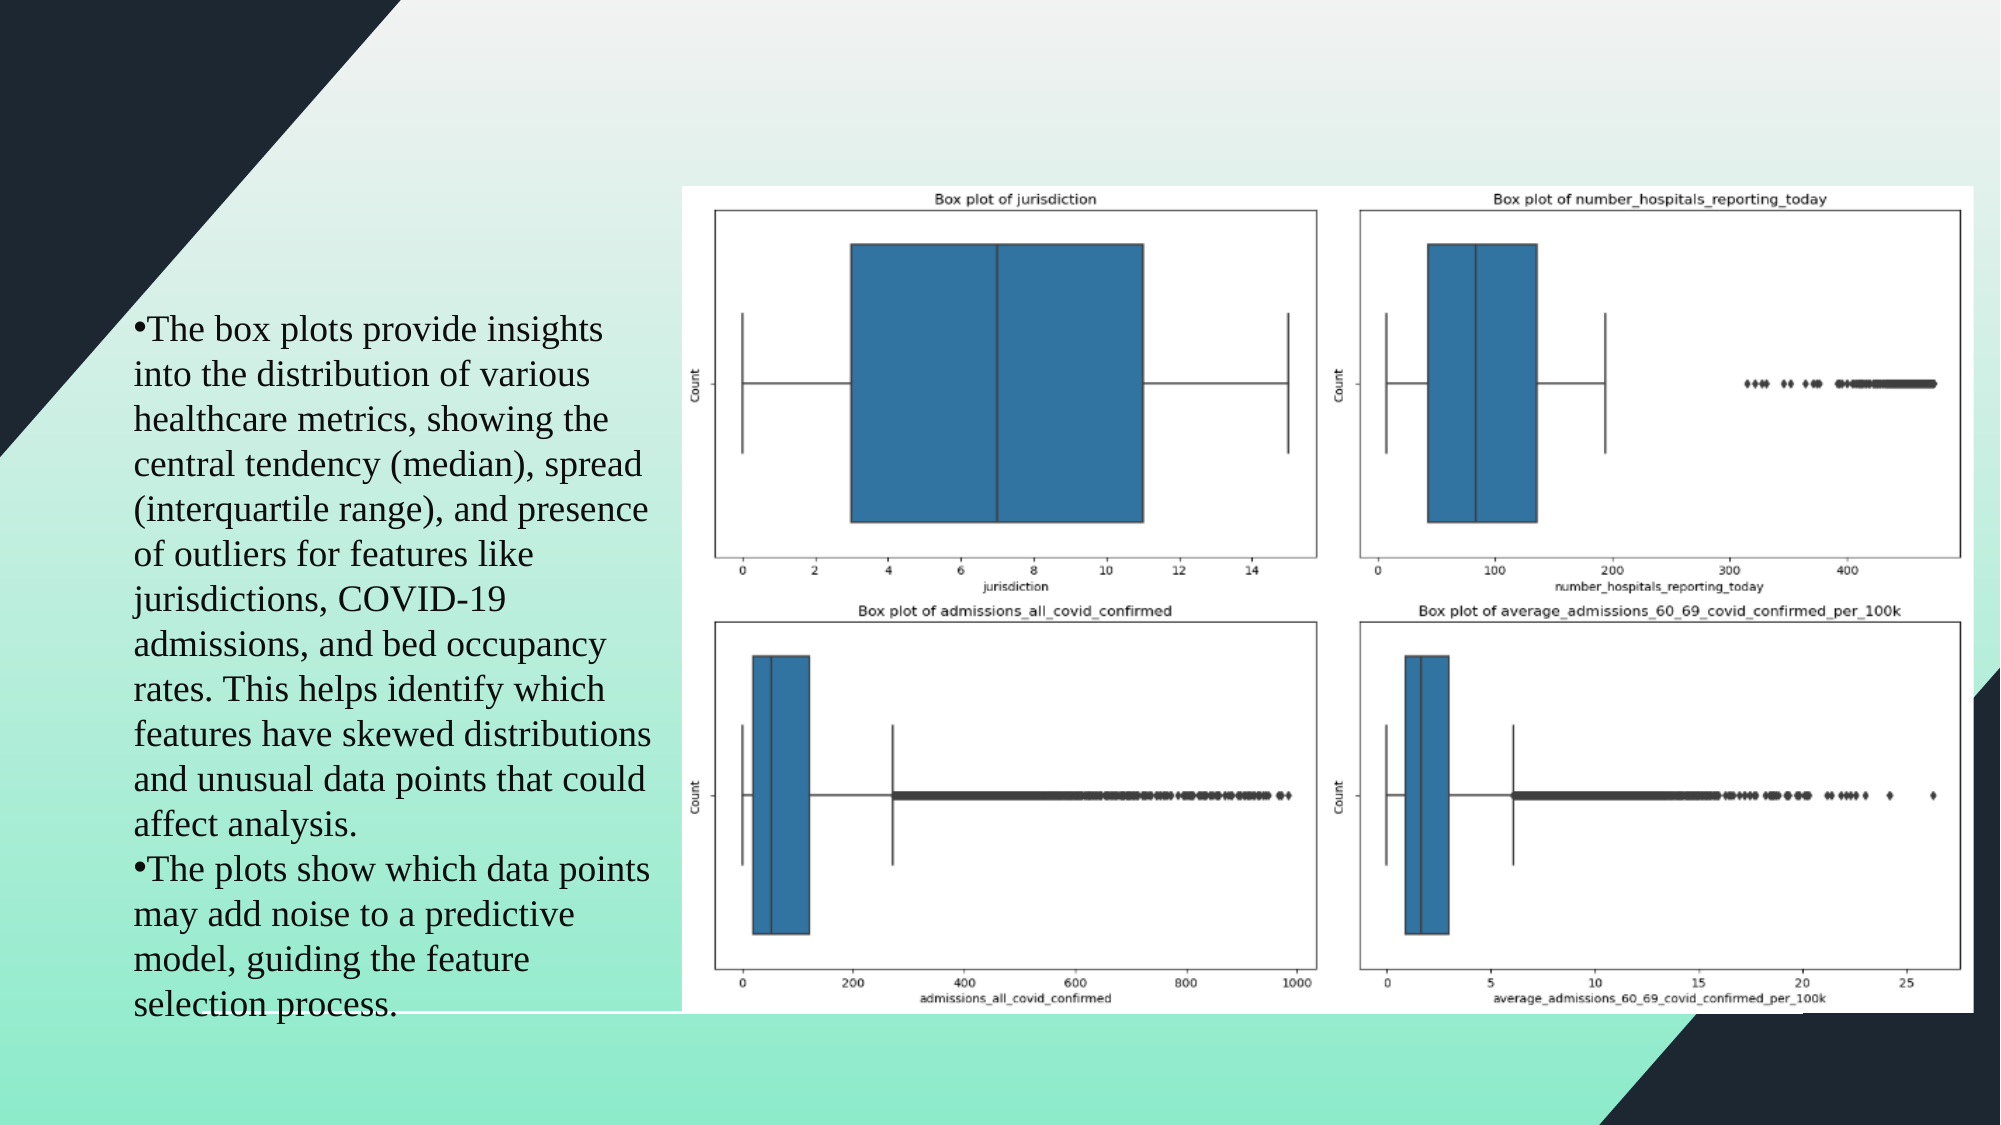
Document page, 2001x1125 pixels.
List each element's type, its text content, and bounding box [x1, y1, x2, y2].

text_box The box plots provide insights into the distribution of various healthcare metrics, showing the central tendency (median), spread (interquartile range), and presence of outliers for features like jurisdictions, COVID-19 admissions, and bed occupancy rates. This helps identify which features have skewed distributions and unusual data points that could affect analysis. The plots show which data points may add noise to a predictive model, guiding the feature selection process. [118, 296, 682, 1032]
picture [681, 186, 1974, 1013]
